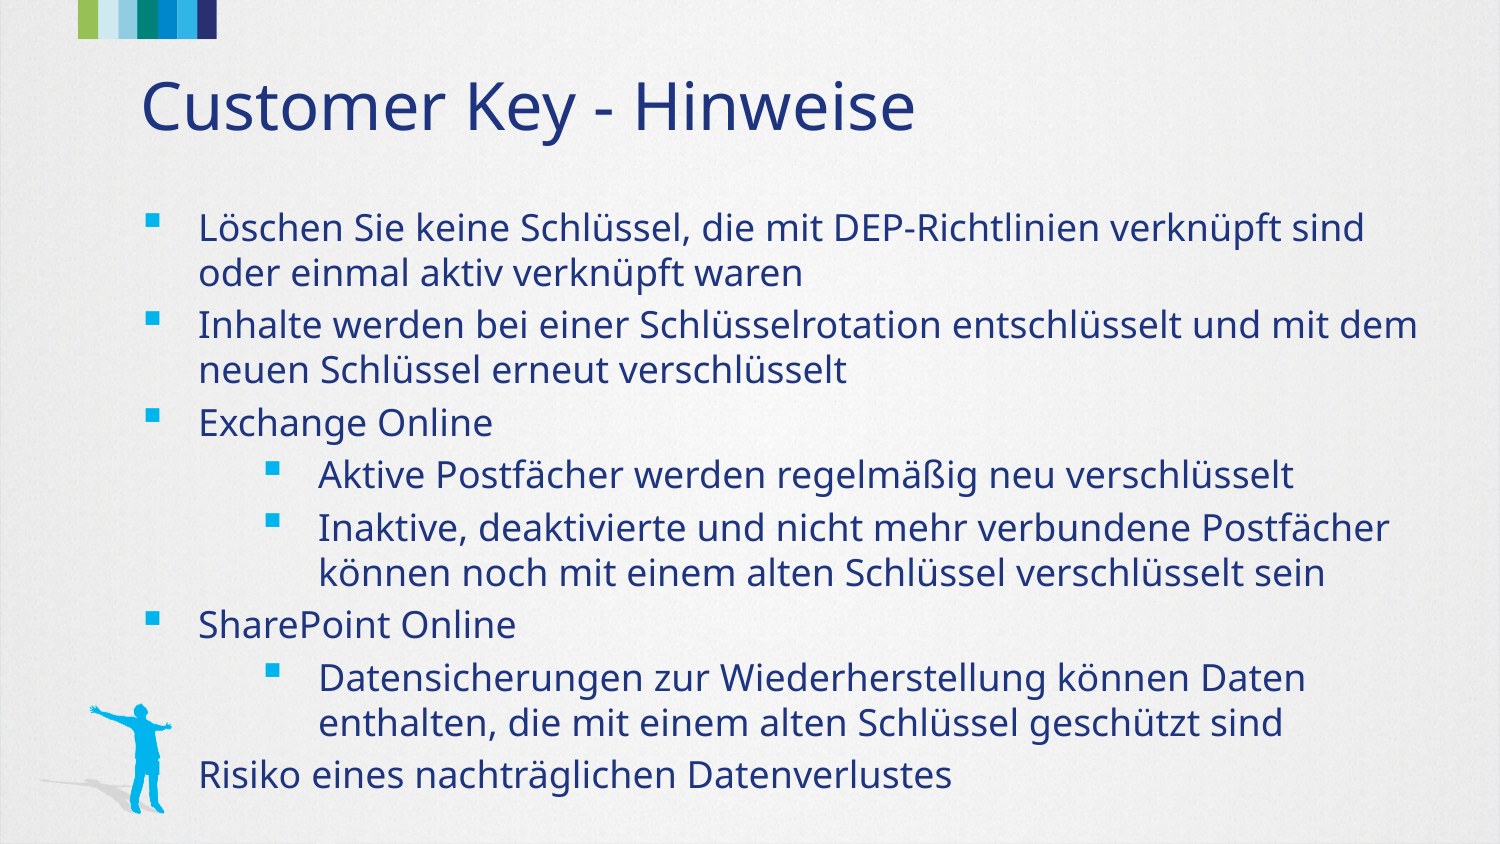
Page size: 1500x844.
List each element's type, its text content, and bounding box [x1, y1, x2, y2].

list Löschen Sie keine Schlüssel, die mit DEP-Richtlinien verknüpft sind oder einmal aktiv verknüpft waren Inhalte werden bei einer Schlüsselrotation entschlüsselt und mit dem neuen Schlüssel erneut verschlüsselt Exchange Online Aktive Postfächer werden regelmäßig neu verschlüsselt Inaktive, deaktivierte und nicht mehr verbundene Postfächer können noch mit einem alten Schlüssel verschlüsselt sein SharePoint Online Datensicherungen zur Wiederherstellung können Daten enthalten, die mit einem alten Schlüssel geschützt sind Risiko eines nachträglichen Datenverlustes [125, 196, 1450, 726]
title Customer Key - Hinweise [125, 33, 1450, 174]
picture [0, 0, 1500, 844]
